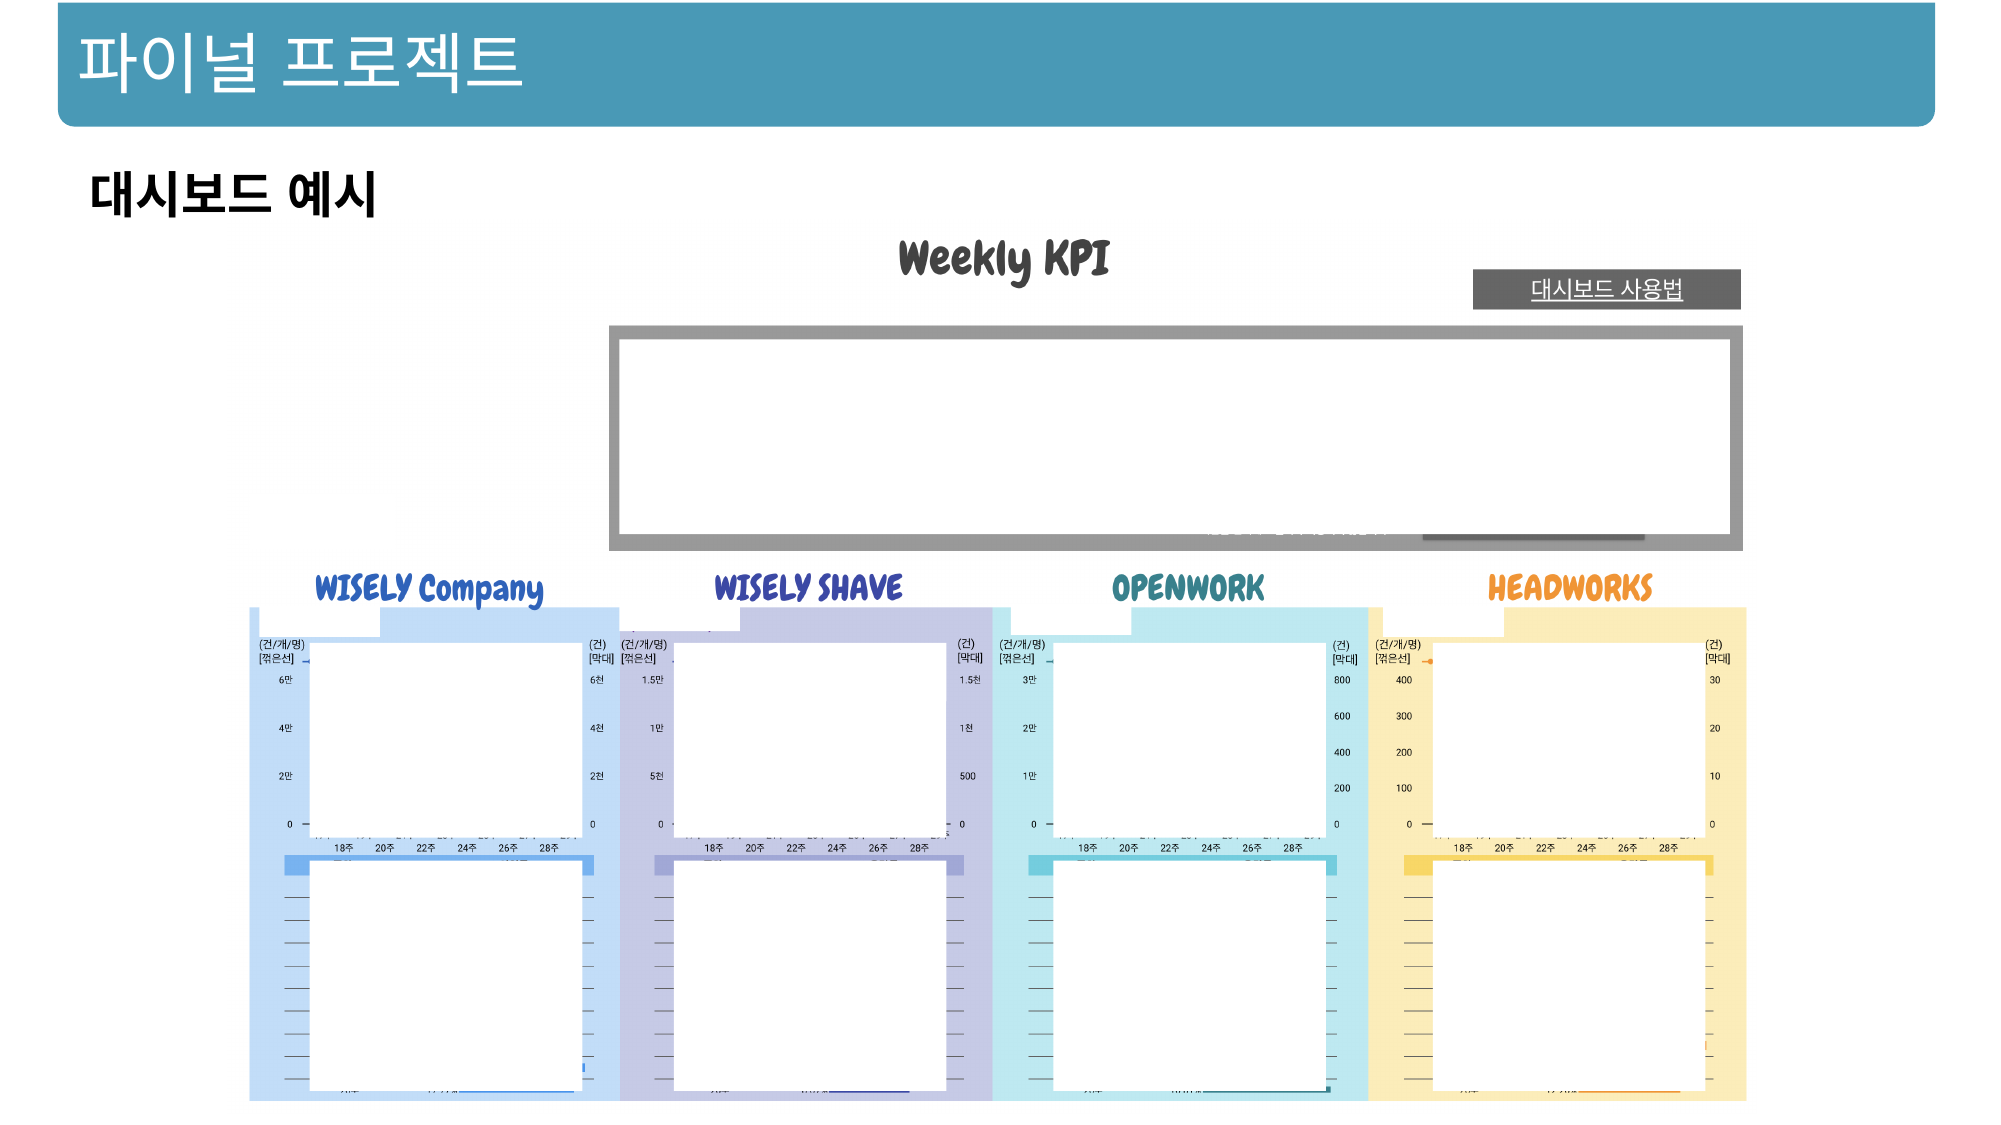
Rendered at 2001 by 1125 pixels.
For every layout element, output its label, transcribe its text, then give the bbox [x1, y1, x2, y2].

text_box 파이널 프로젝트 [56, 1, 1937, 128]
picture [227, 219, 1757, 1114]
text_box 대시보드 예시 [0, 126, 1855, 231]
